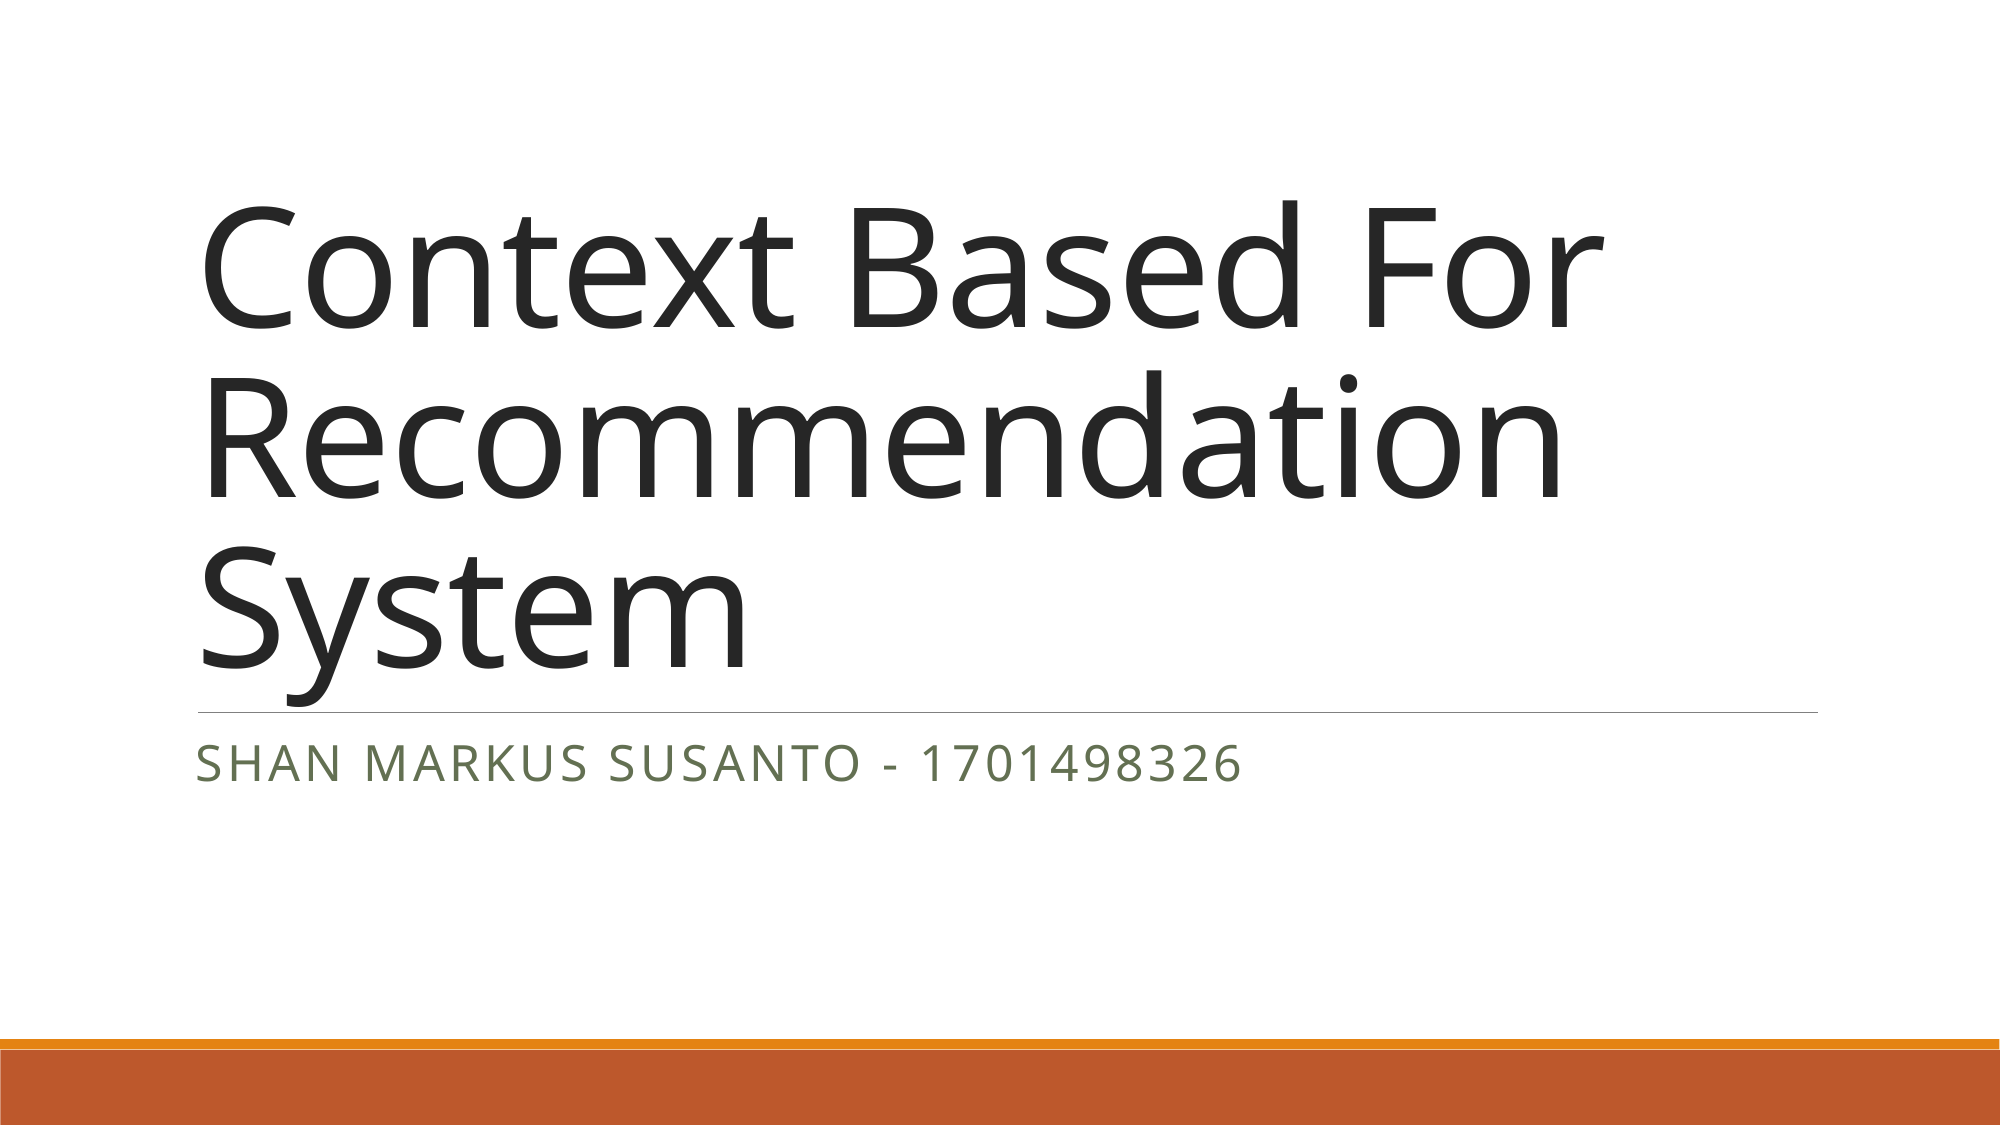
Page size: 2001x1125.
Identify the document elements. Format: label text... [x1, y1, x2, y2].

title Context Based For Recommendation System [180, 124, 1830, 710]
subtitle Shan Markus Susanto - 1701498326 [180, 730, 1831, 919]
